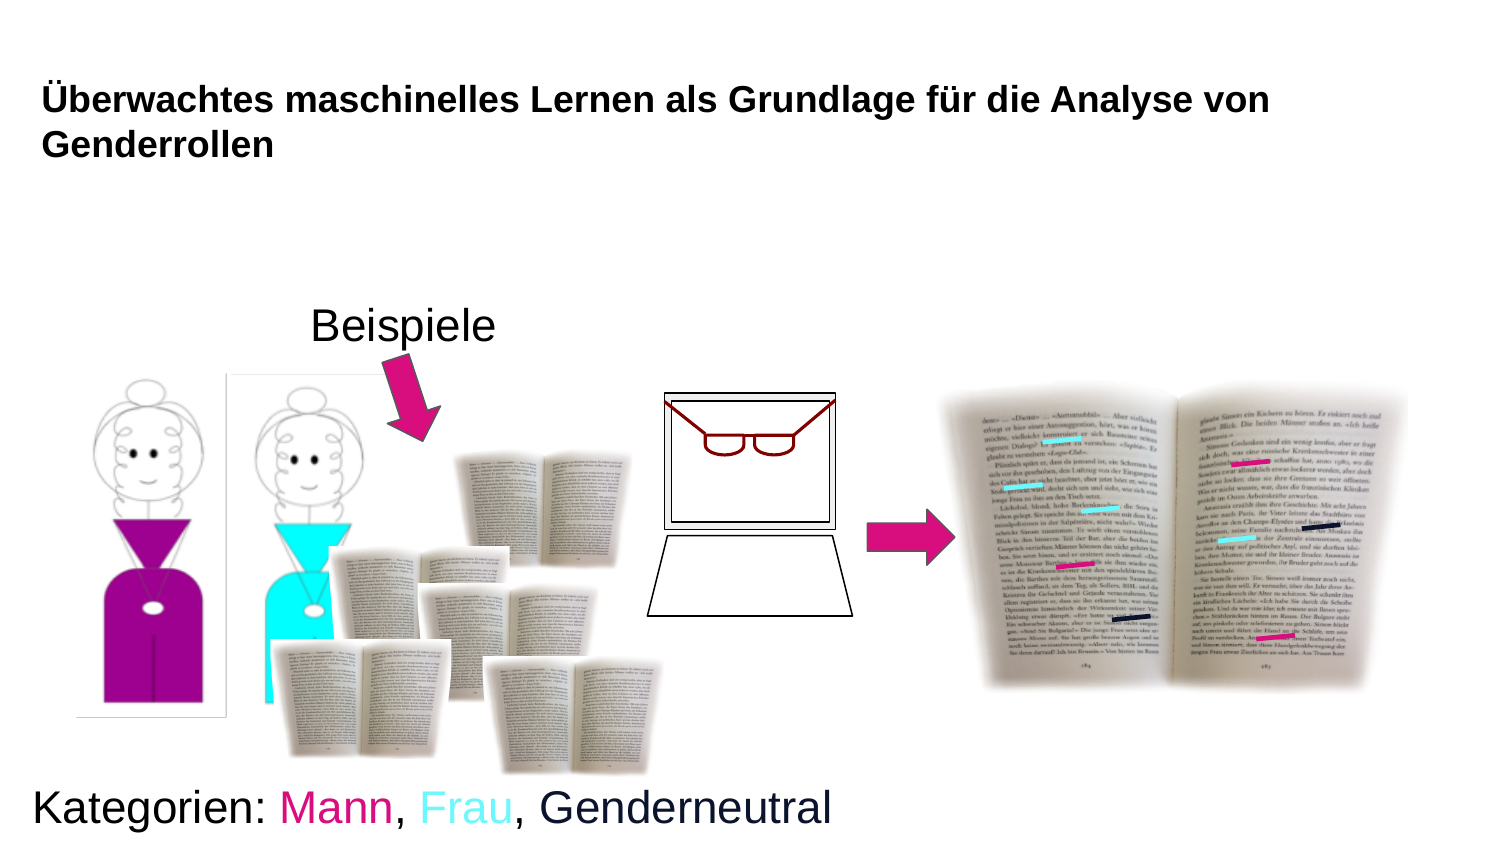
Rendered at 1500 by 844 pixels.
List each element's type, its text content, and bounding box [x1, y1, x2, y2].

picture [934, 380, 1409, 695]
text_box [1217, 537, 1257, 542]
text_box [1111, 615, 1151, 621]
text_box Beispiele [295, 287, 523, 349]
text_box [1301, 524, 1341, 529]
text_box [1255, 635, 1296, 640]
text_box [76, 354, 389, 740]
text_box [1042, 438, 1082, 443]
text_box Überwachtes maschinelles Lernen als Grundlage für die Analyse von Genderrollen [26, 59, 1429, 180]
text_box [1080, 507, 1121, 512]
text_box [1055, 563, 1095, 568]
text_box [1003, 484, 1043, 489]
text_box [392, 353, 441, 442]
text_box Kategorien: Mann, Frau, Genderneutral [17, 763, 1095, 844]
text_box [647, 392, 853, 617]
picture [270, 449, 664, 777]
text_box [1230, 460, 1271, 466]
text_box [867, 509, 929, 566]
